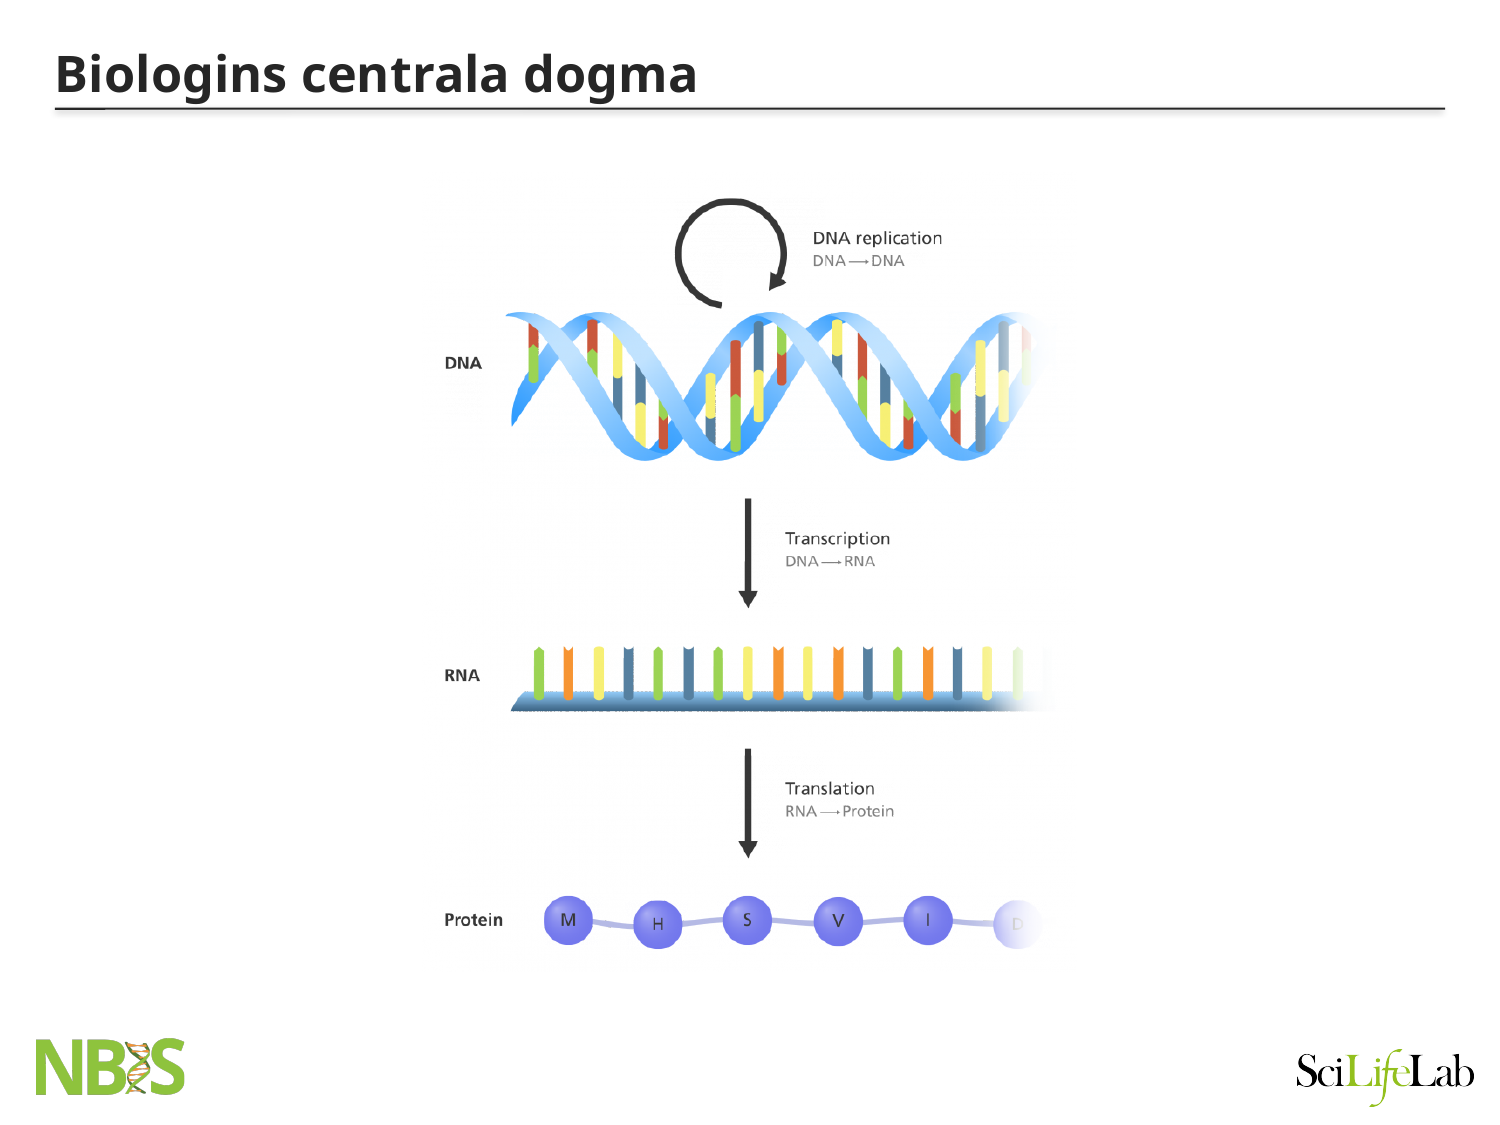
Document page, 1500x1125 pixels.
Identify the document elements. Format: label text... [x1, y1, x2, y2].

title Biologins centrala dogma [54, 34, 1447, 111]
picture [422, 172, 1078, 973]
picture [1297, 1049, 1474, 1107]
